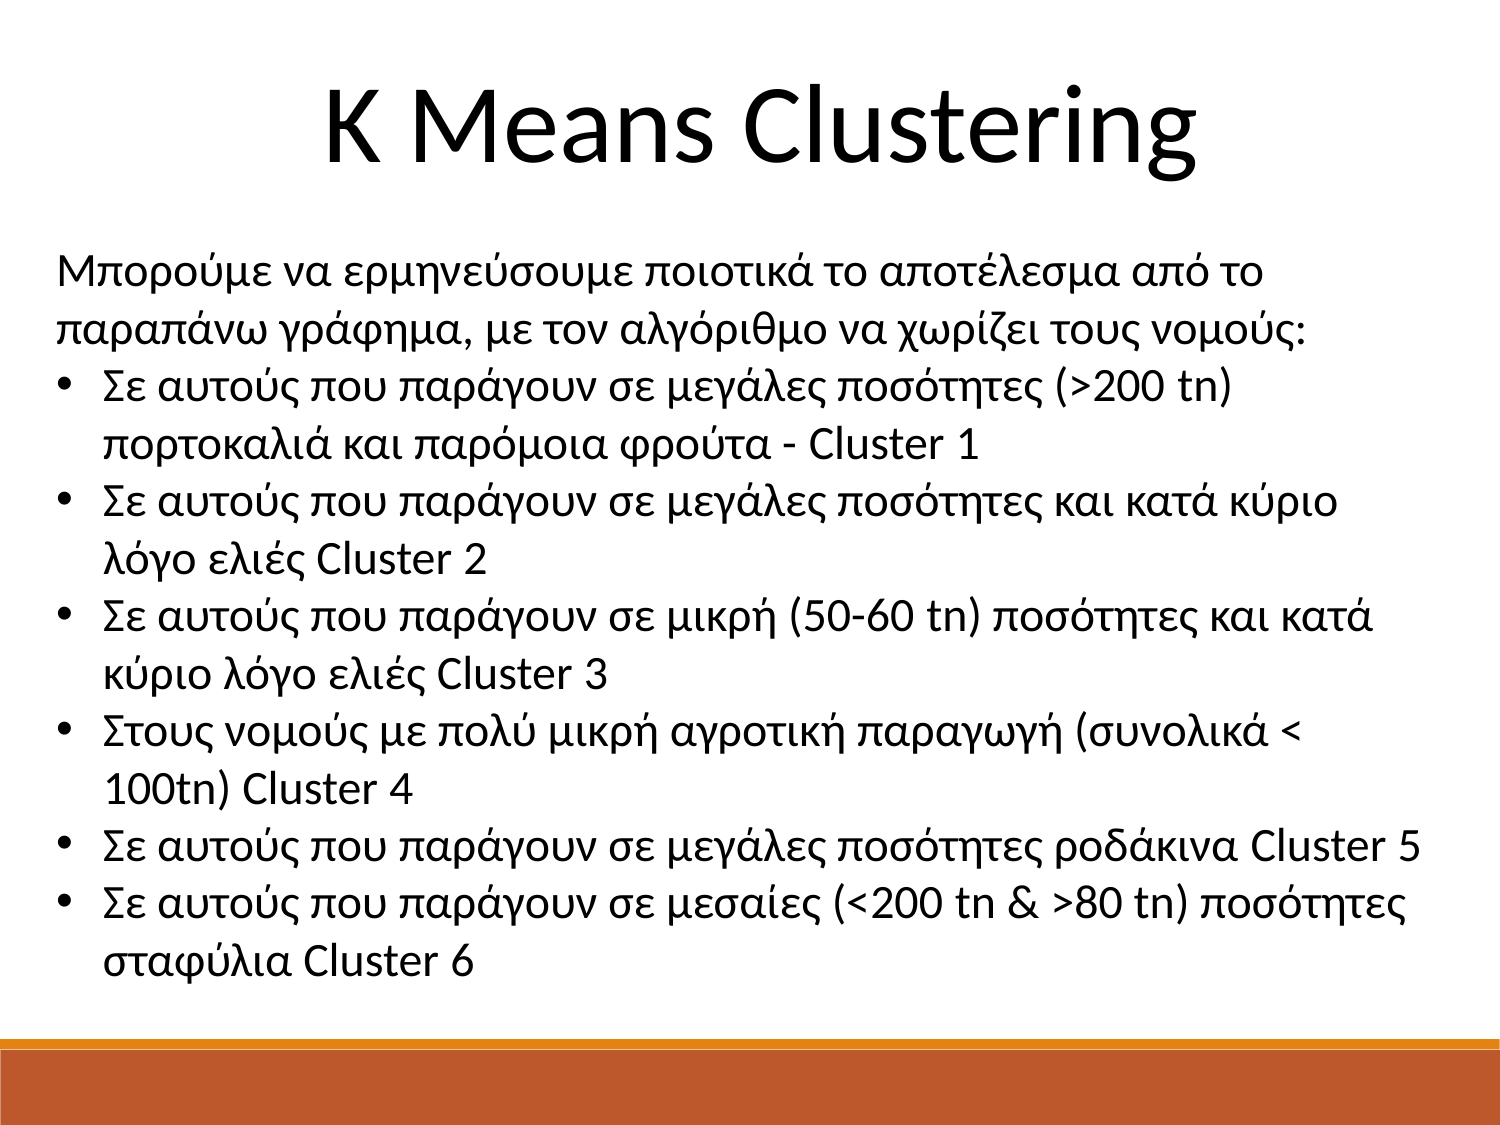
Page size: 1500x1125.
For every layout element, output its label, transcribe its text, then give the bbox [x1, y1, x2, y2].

text_box Μπορούμε να ερμηνεύσουμε ποιοτικά το αποτέλεσμα από το παραπάνω γράφημα, με τον αλγόριθμο να χωρίζει τους νομούς: Σε αυτούς που παράγουν σε μεγάλες ποσότητες (>200 tn) πορτοκαλιά και παρόμοια φρούτα - Cluster 1 Σε αυτούς που παράγουν σε μεγάλες ποσότητες και κατά κύριο λόγο ελιές Cluster 2 Σε αυτούς που παράγουν σε μικρή (50-60 tn) ποσότητες και κατά κύριο λόγο ελιές Cluster 3 Στους νομούς με πολύ μικρή αγροτική παραγωγή (συνολικά < 100tn) Cluster 4 Σε αυτούς που παράγουν σε μεγάλες ποσότητες ροδάκινα Cluster 5 Σε αυτούς που παράγουν σε μεσαίες (<200 tn & >80 tn) ποσότητες σταφύλια Cluster 6 [41, 231, 1459, 1051]
text_box K Means Clustering [64, 42, 1459, 193]
